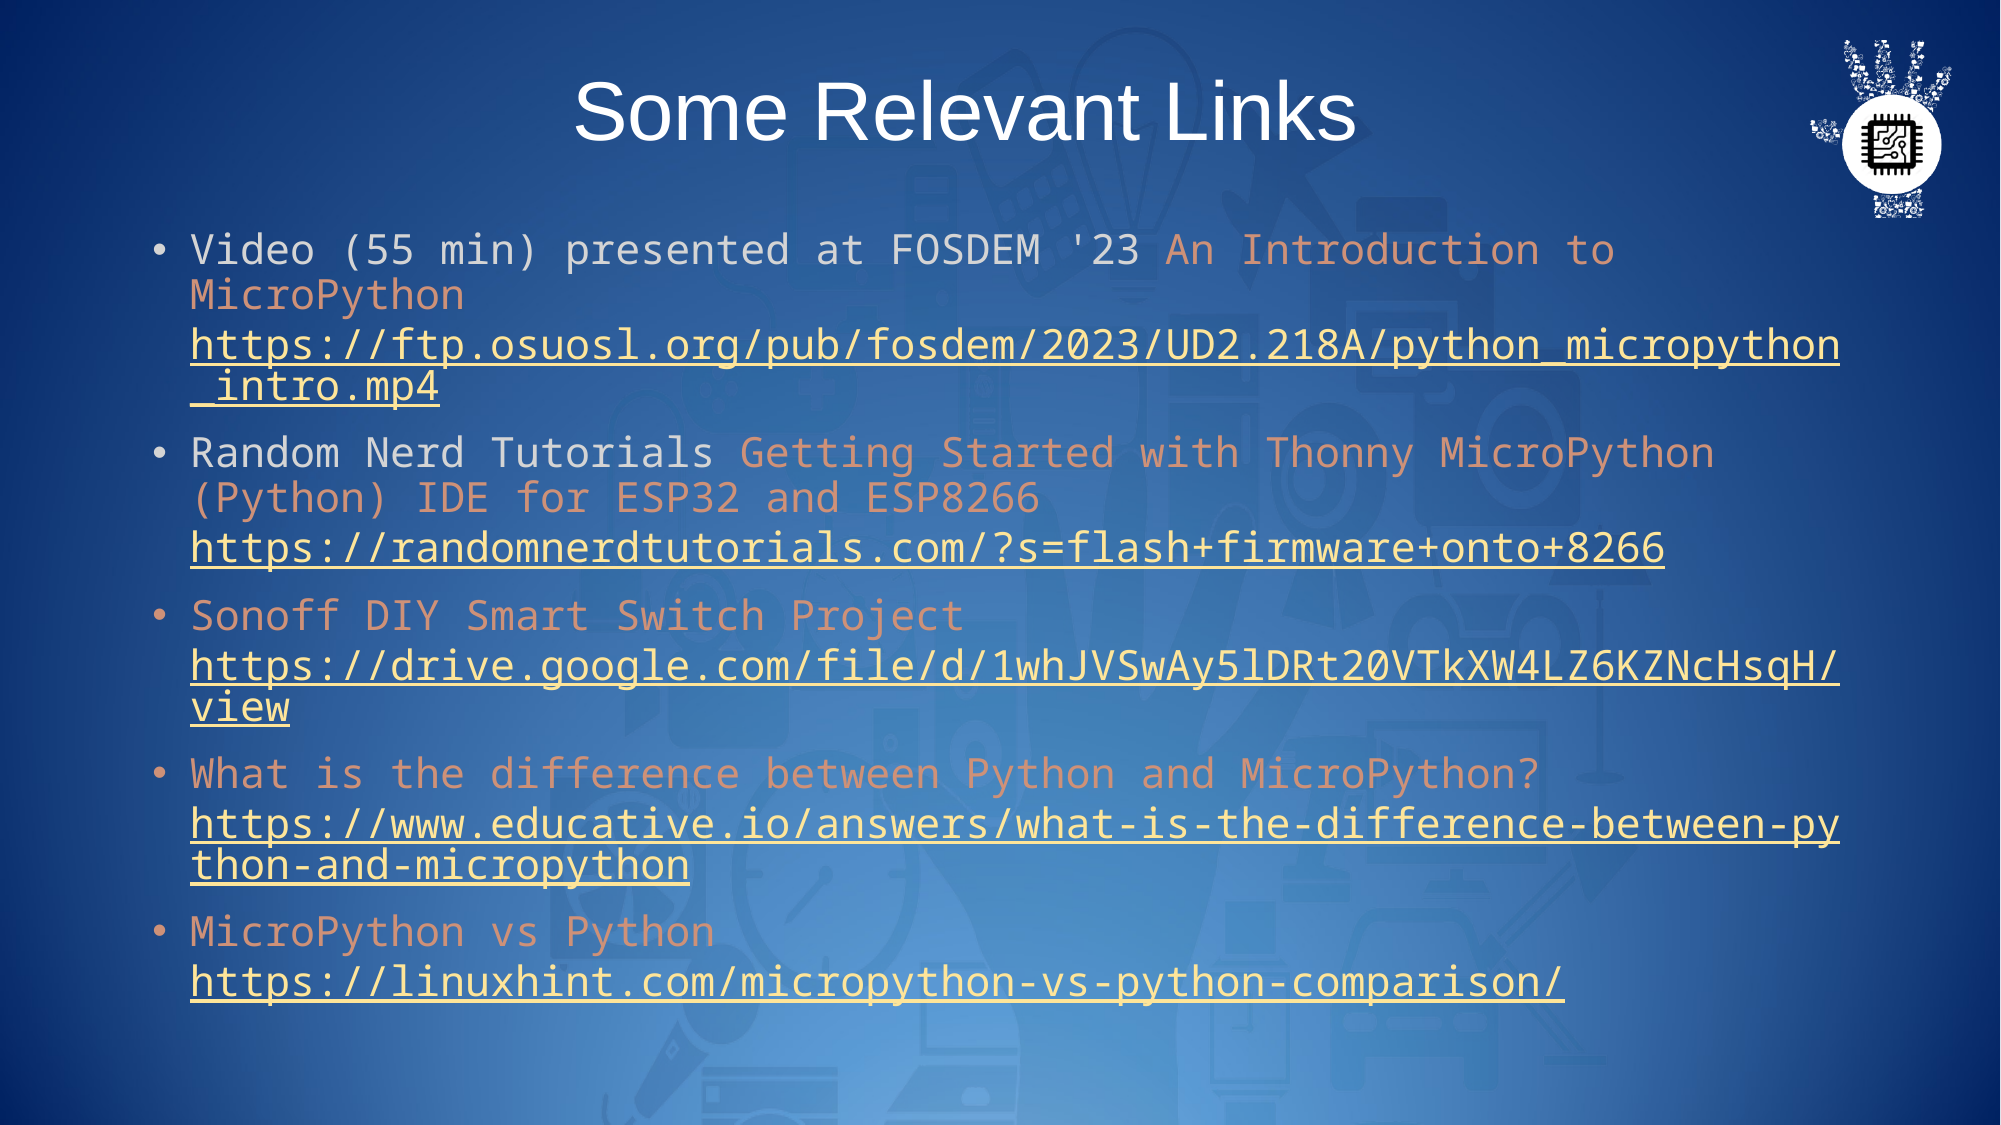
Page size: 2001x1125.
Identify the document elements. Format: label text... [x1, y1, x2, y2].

title Some Relevant Links [435, 33, 1496, 193]
picture [0, 0, 2001, 1125]
list Video (55 min) presented at FOSDEM '23 An Introduction to MicroPython https://ftp.osuosl.org/pub/fosdem/2023/UD2.218A/python_micropython_intro.mp4 Random Nerd Tutorials Getting Started with Thonny MicroPython (Python) IDE for ESP32 and ESP8266 https://randomnerdtutorials.com/?s=flash+firmware+onto+8266 Sonoff DIY Smart Switch Project https://drive.google.com/file/d/1whJVSwAy5lDRt20VTkXW4LZ6KZNcHsqH/view What is the difference between Python and MicroPython? https://www.educative.io/answers/what-is-the-difference-between-python-and-micropython MicroPython vs Python https://linuxhint.com/micropython-vs-python-comparison/ [137, 221, 1863, 1063]
